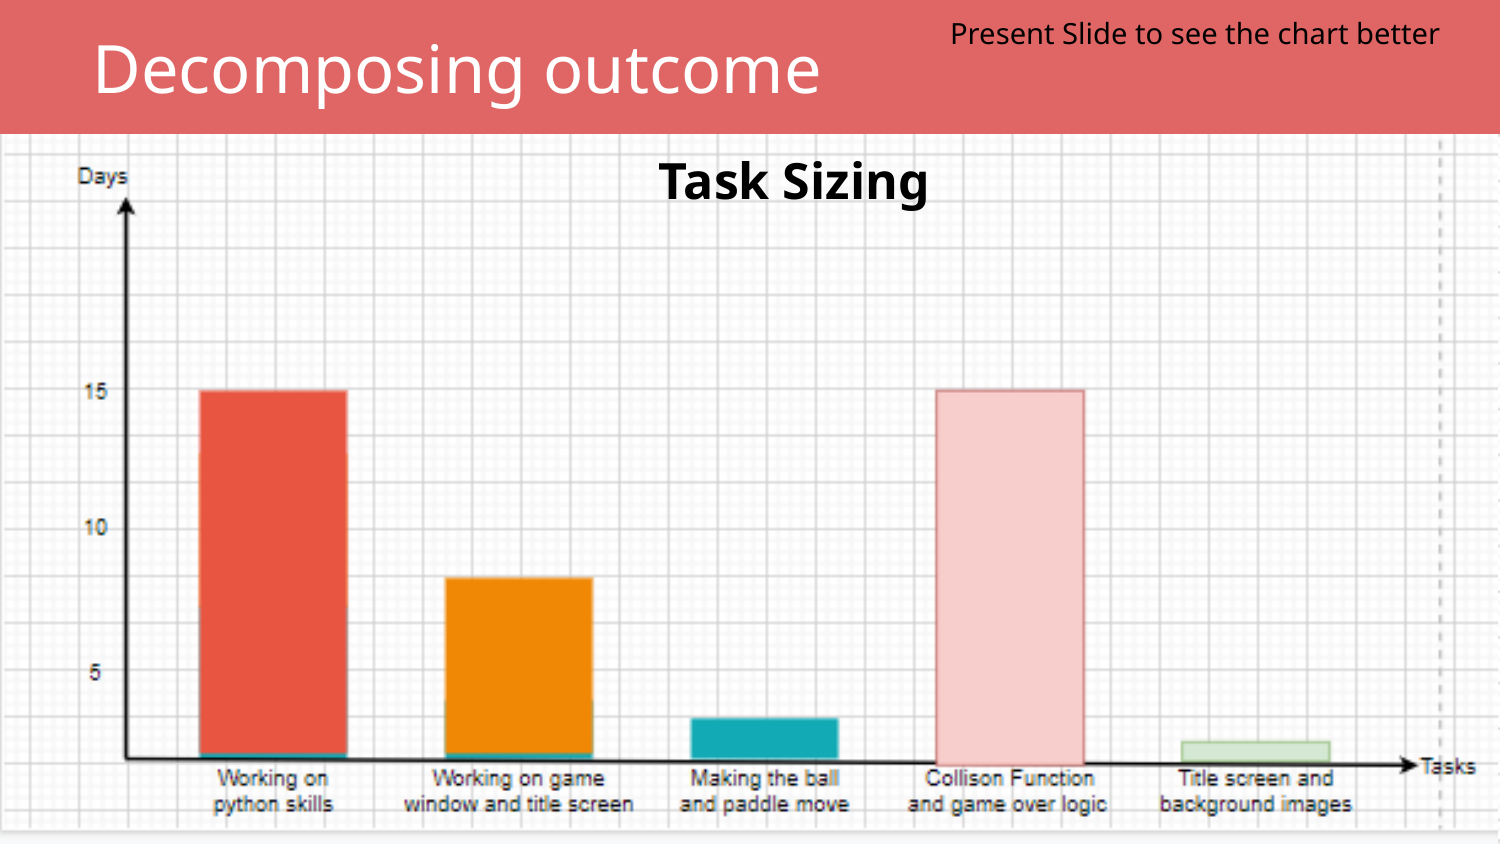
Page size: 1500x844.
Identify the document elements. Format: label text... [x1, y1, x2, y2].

title Decomposing outcome [77, 0, 1427, 123]
text_box Present Slide to see the chart better [935, 0, 1500, 65]
picture [0, 134, 1500, 844]
